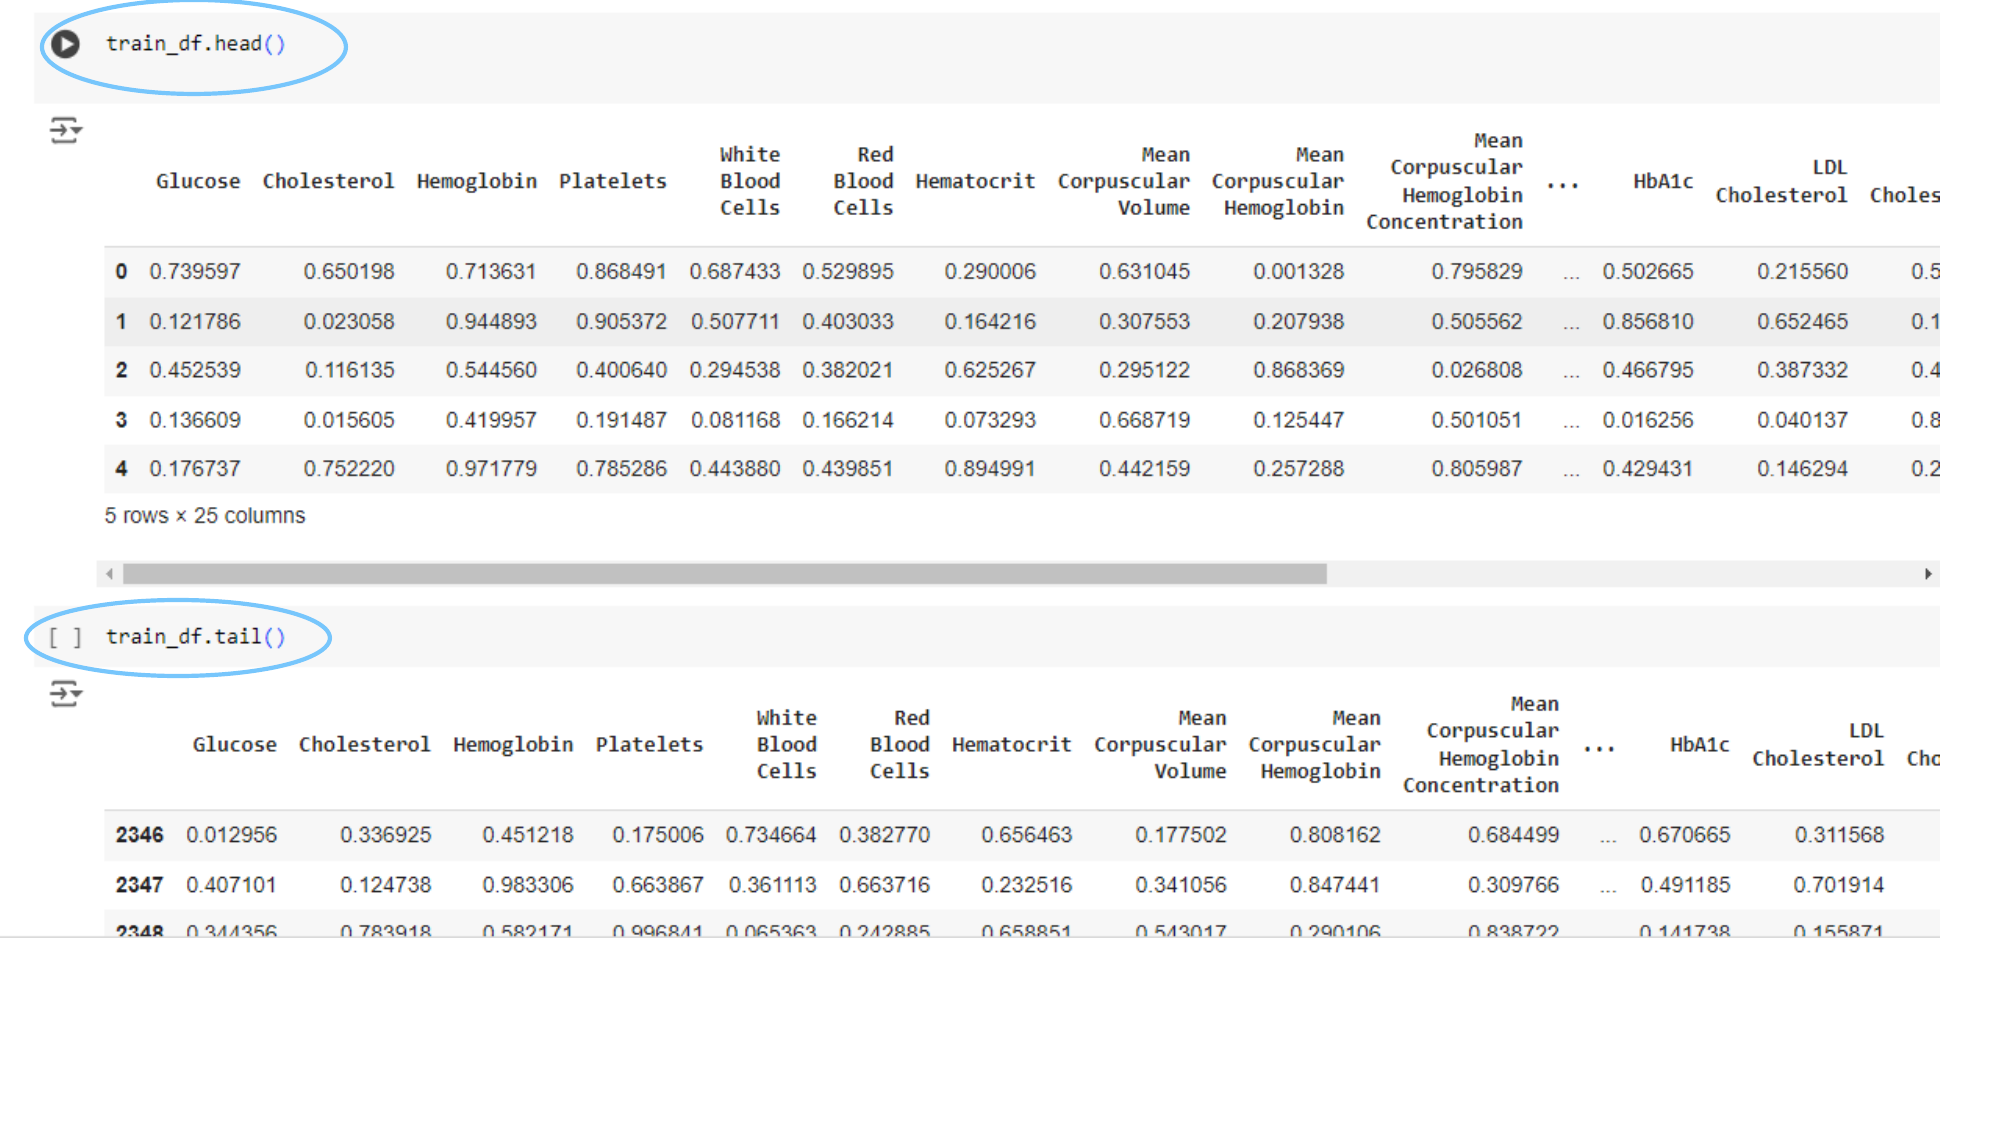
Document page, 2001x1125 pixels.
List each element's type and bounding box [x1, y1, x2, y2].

picture [0, 0, 1940, 938]
